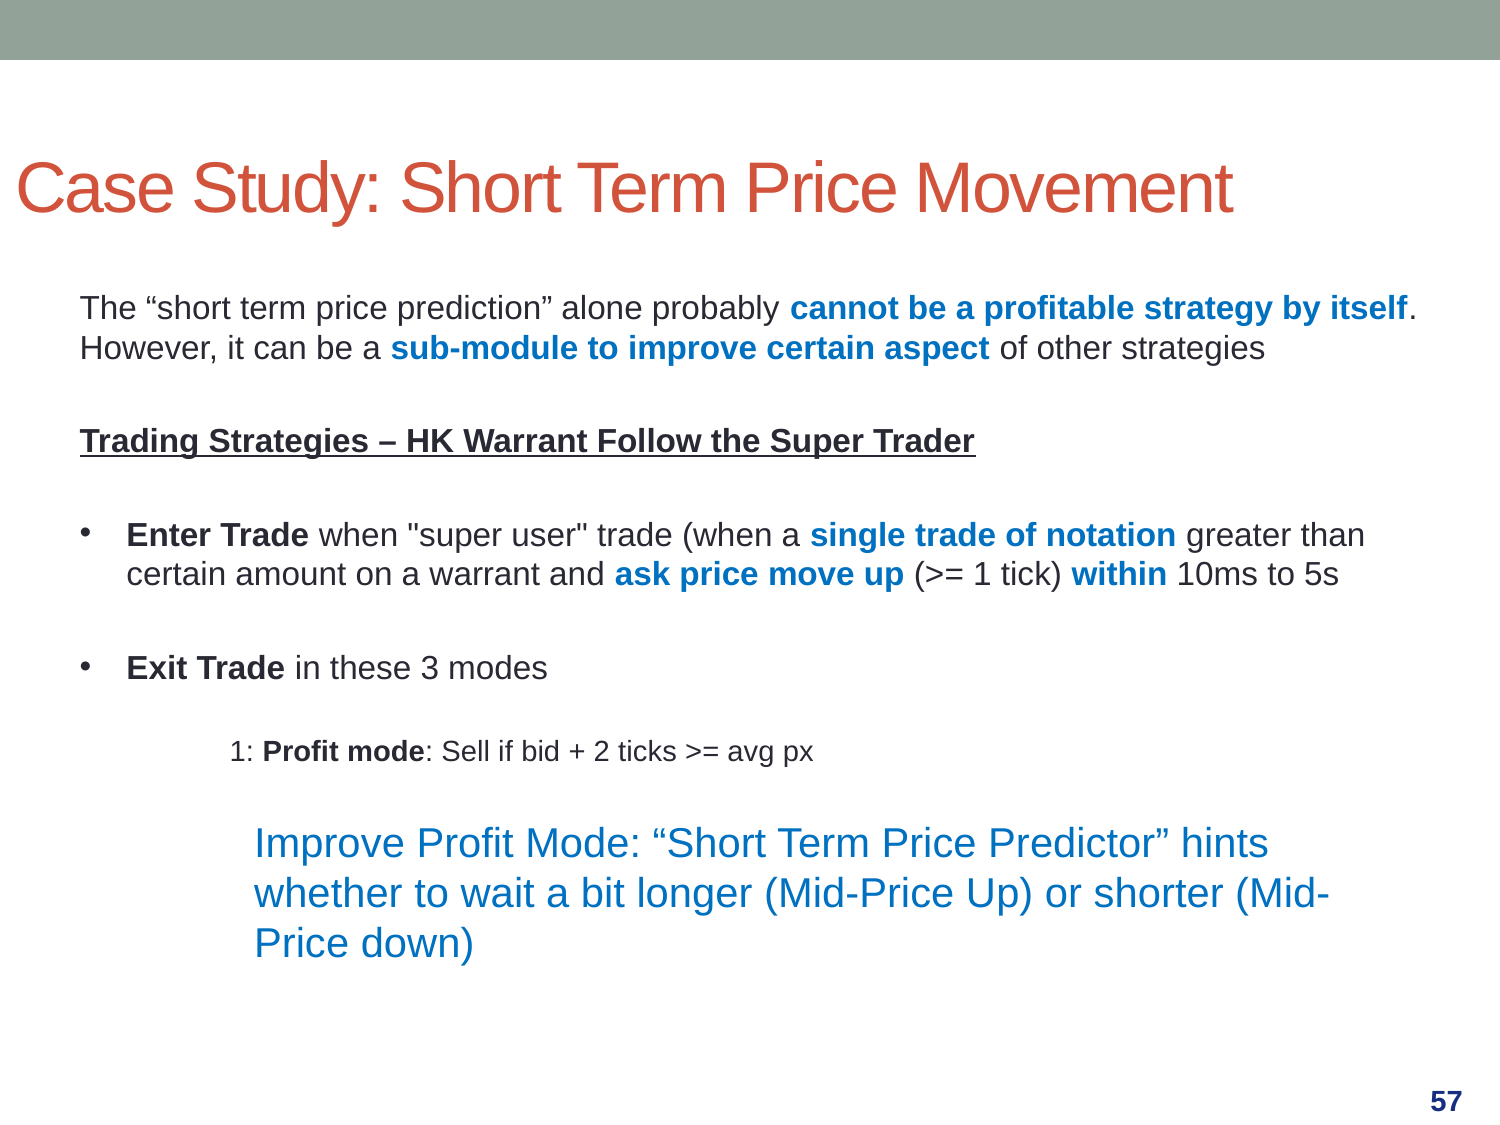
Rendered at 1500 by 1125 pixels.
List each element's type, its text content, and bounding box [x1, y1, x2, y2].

slide_number 57 [1415, 1070, 1499, 1125]
title Case Study: Short Term Price Movement [0, 101, 1325, 266]
text_box The “short term price prediction” alone probably cannot be a profitable strategy by itself. However, it can be a sub-module to improve certain aspect of other strategies Trading Strategies – HK Warrant Follow the Super Trader Enter Trade when "super user" trade (when a single trade of notation greater than certain amount on a warrant and ask price move up (>= 1 tick) within 10ms to 5s Exit Trade in these 3 modes 1: Profit mode: Sell if bid + 2 ticks >= avg px [64, 278, 1483, 811]
text_box Improve Profit Mode: “Short Term Price Predictor” hints whether to wait a bit longer (Mid-Price Up) or shorter (Mid-Price down) [239, 808, 1377, 973]
